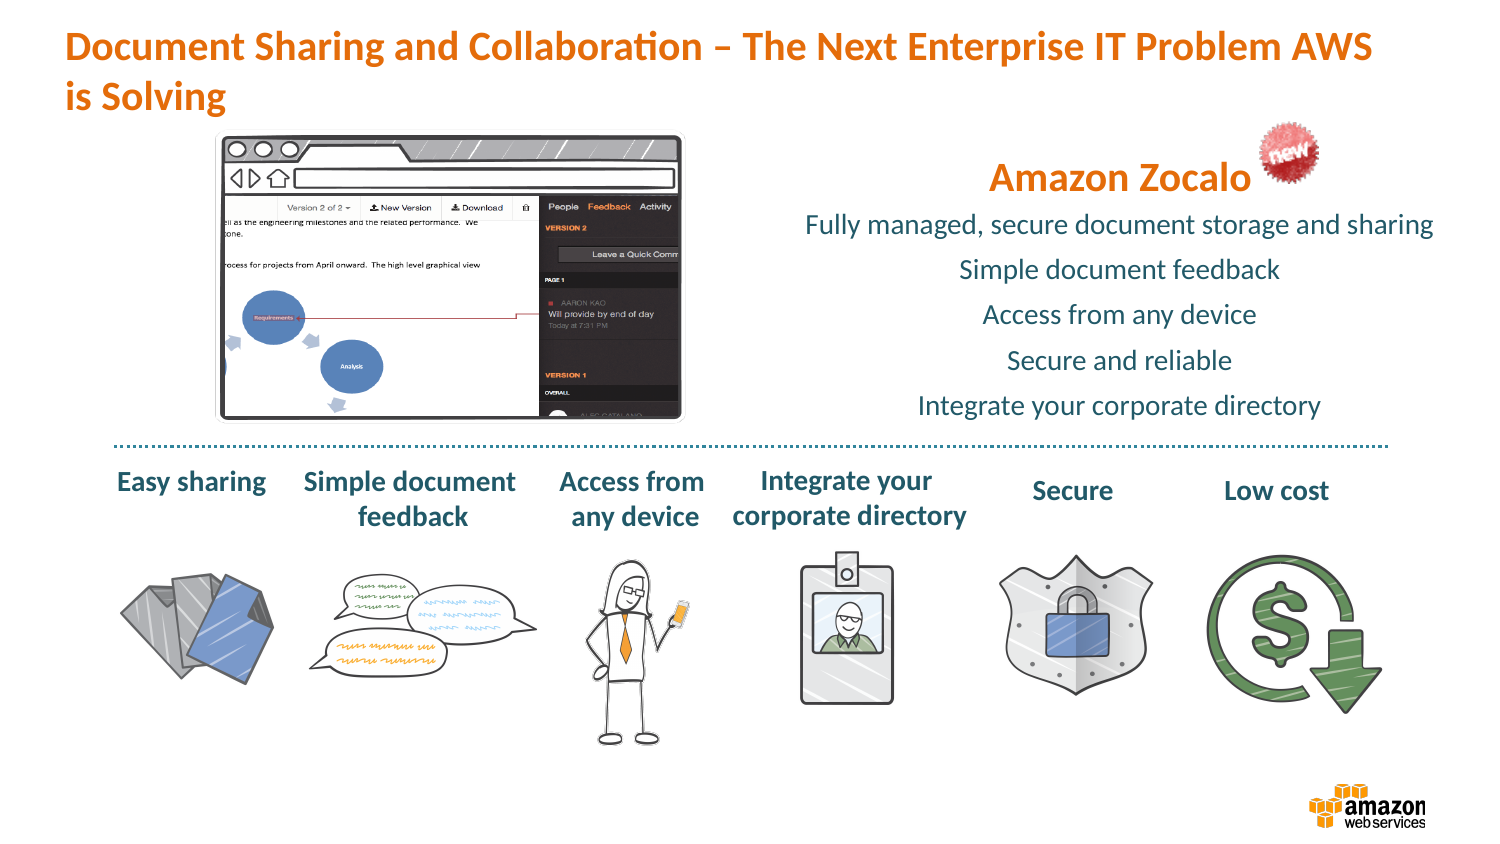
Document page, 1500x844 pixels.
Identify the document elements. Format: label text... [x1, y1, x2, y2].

picture [113, 554, 283, 704]
text_box Integrate your corporate directory [474, 456, 1225, 539]
text_box Low cost [1209, 464, 1345, 514]
text_box Amazon Zocalo [974, 142, 1253, 187]
picture [989, 538, 1165, 714]
picture [1194, 539, 1391, 736]
picture [301, 544, 542, 715]
text_box Simple document feedback [288, 456, 538, 540]
text_box Fully managed, secure document storage and sharing Simple document feedback Access from any device Secure and reliable Integrate your corporate directory [744, 187, 1495, 475]
title Document Sharing and Collaboration – The Next Enterprise IT Problem AWS is Solving [50, 59, 1400, 148]
picture [735, 522, 959, 746]
text_box Easy sharing [102, 455, 282, 505]
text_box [194, 102, 708, 438]
picture [585, 559, 691, 746]
picture [1258, 121, 1319, 184]
text_box Secure [1017, 464, 1129, 514]
